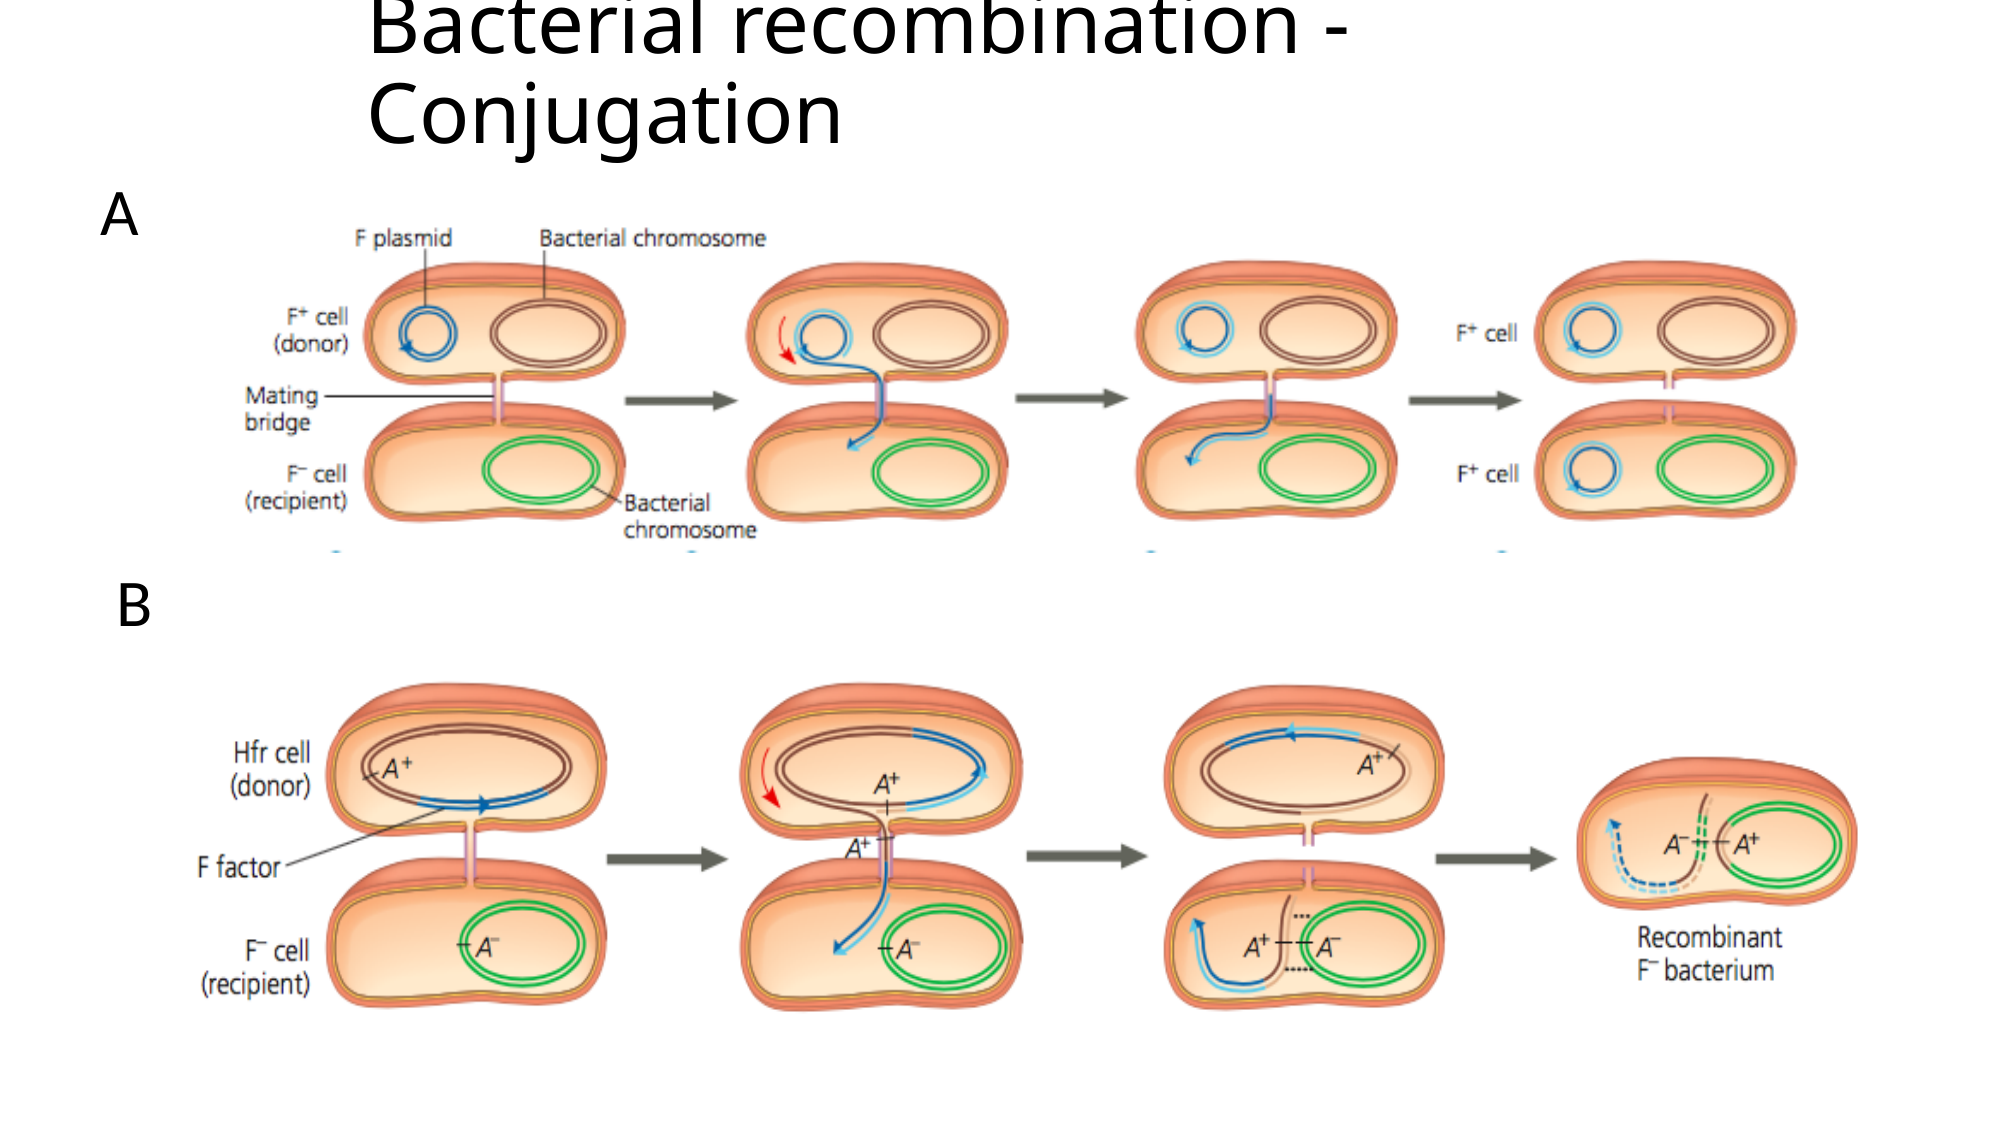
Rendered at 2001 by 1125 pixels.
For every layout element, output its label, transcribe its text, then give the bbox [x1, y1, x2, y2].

picture [229, 222, 1834, 553]
picture [181, 672, 1947, 1043]
text_box A [86, 161, 155, 257]
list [229, 223, 1833, 553]
text_box B [101, 552, 158, 647]
title Bacterial recombination - Conjugation [351, 17, 1666, 127]
